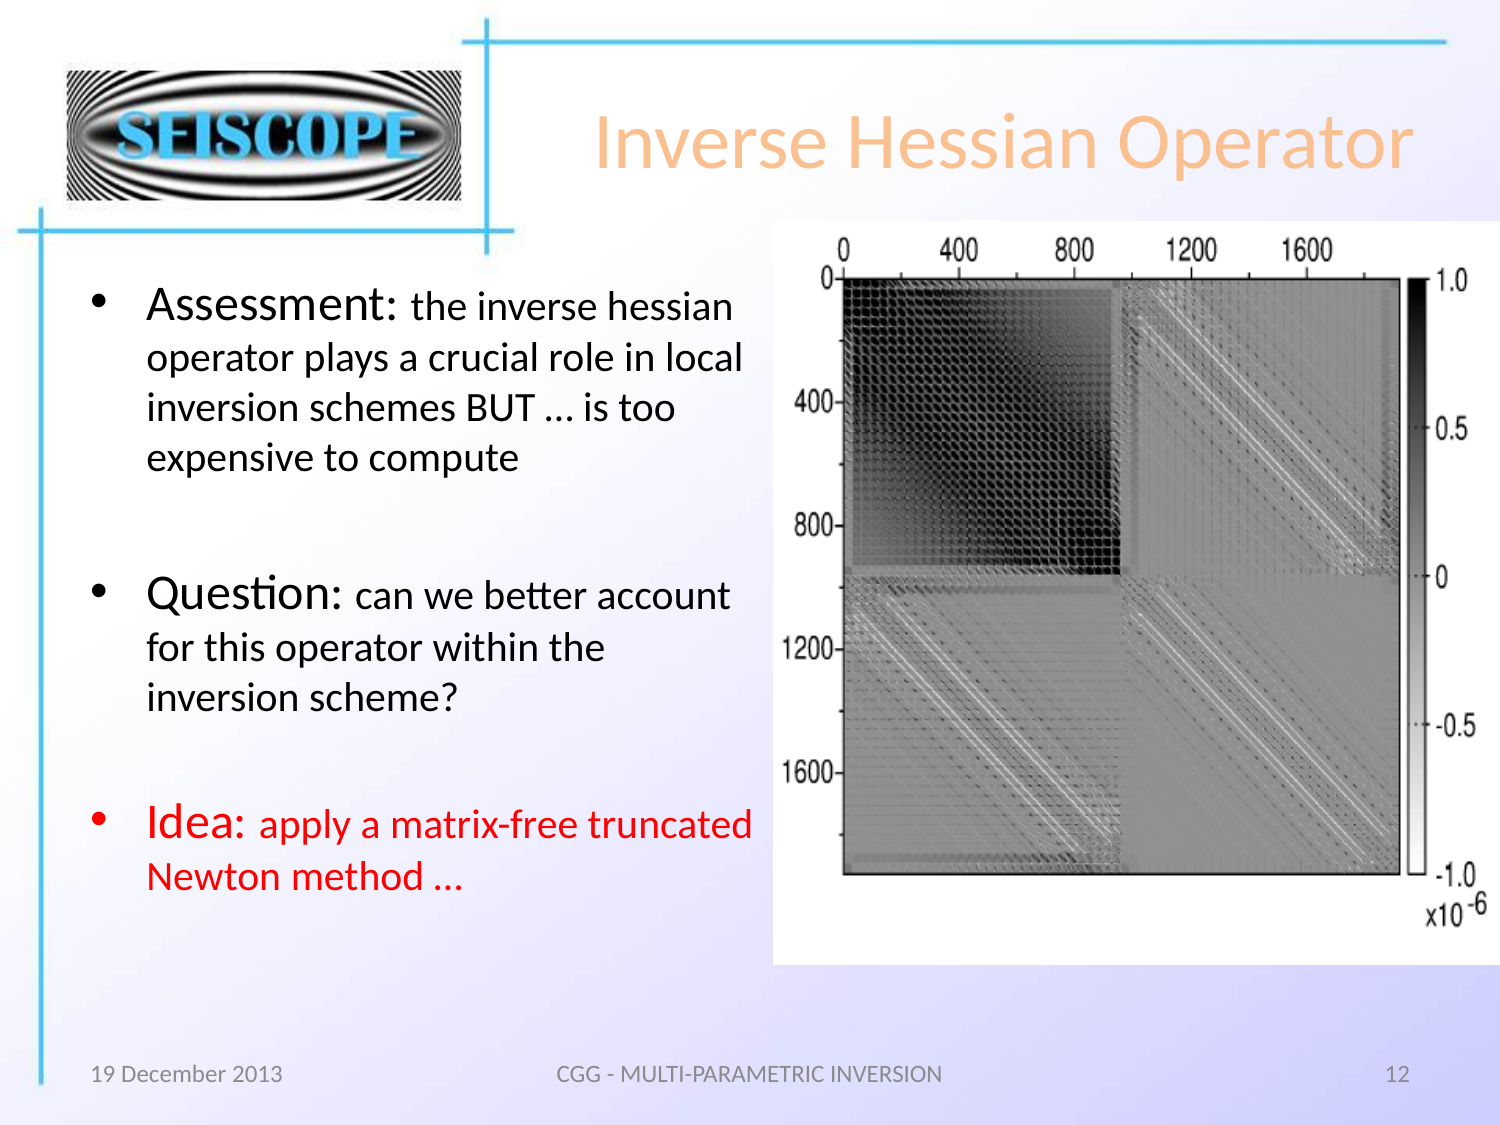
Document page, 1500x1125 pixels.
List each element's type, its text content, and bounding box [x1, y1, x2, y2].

footer CGG - MULTI-PARAMETRIC INVERSION [512, 1042, 988, 1103]
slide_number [75, 1042, 425, 1103]
list Assessment: the inverse hessian operator plays a crucial role in local inversion schemes BUT … is too expensive to compute Question: can we better account for this operator within the inversion scheme? Idea: apply a matrix-free truncated Newton method … [75, 262, 774, 1024]
slide_number 12 [1074, 1042, 1425, 1103]
picture [0, 0, 1500, 1125]
title Inverse Hessian Operator [525, 42, 1485, 231]
